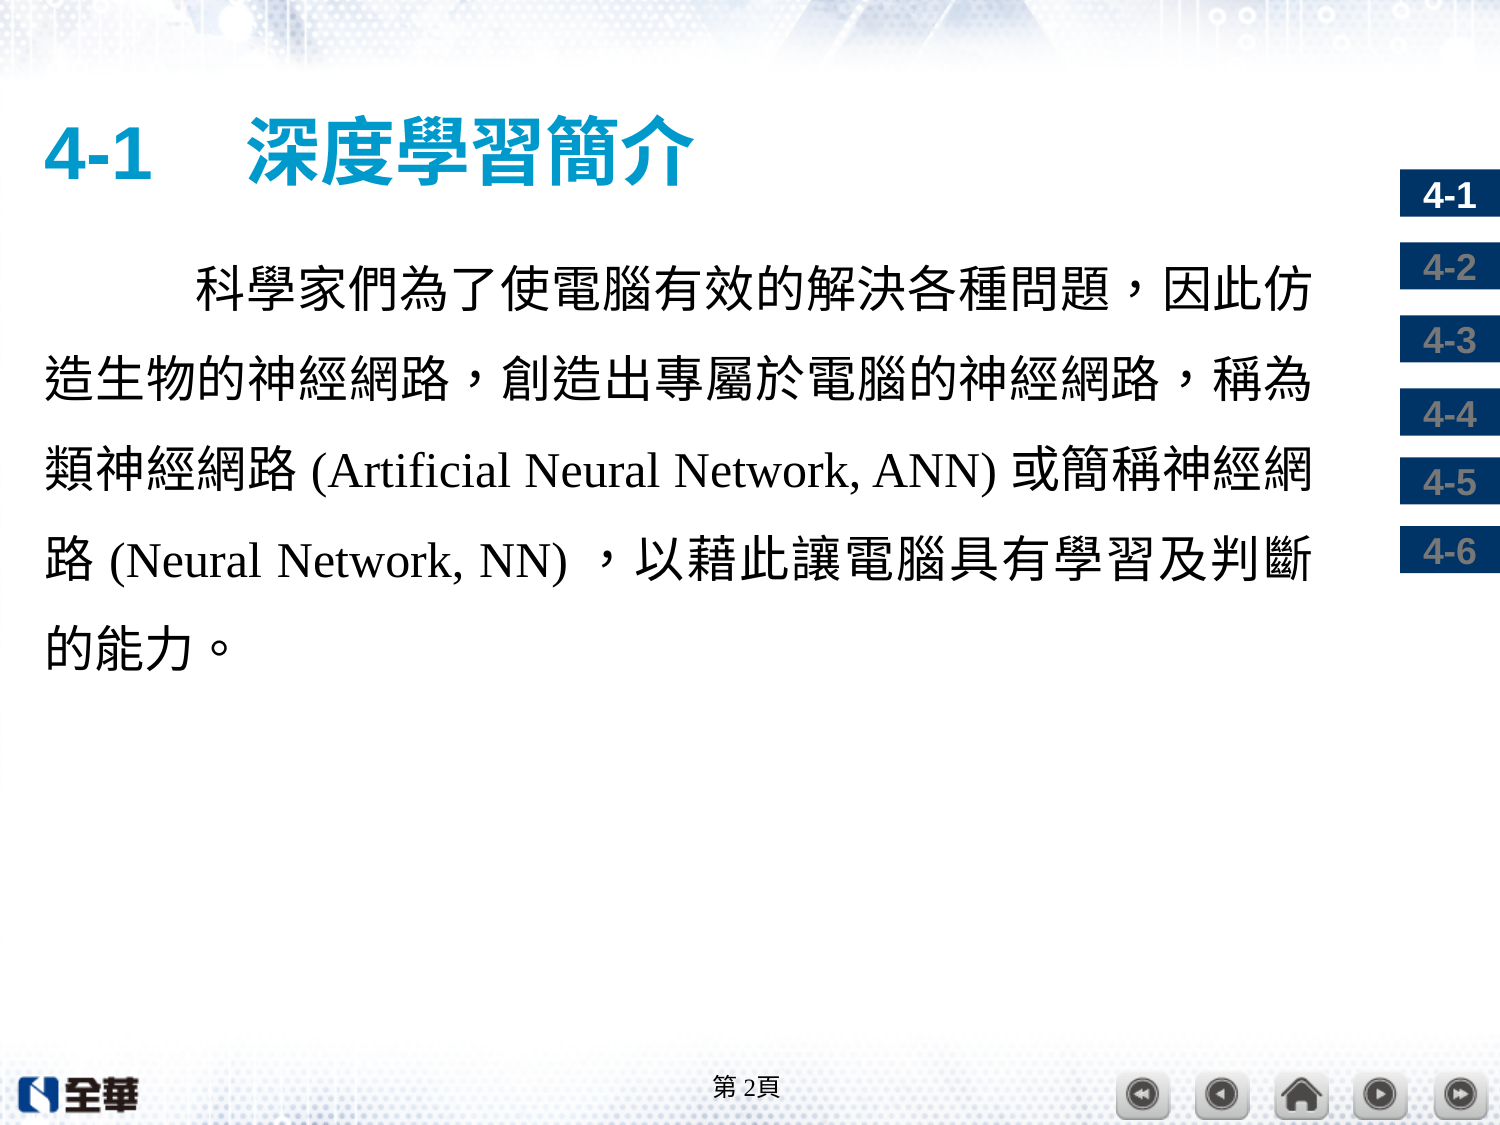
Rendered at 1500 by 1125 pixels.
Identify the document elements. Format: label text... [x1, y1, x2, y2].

picture [0, 0, 1500, 1125]
list 科學家們為了使電腦有效的解決各種問題，因此仿造生物的神經網路，創造出專屬於電腦的神經網路，稱為類神經網路(Artificial Neural Network, ANN)或簡稱神經網路(Neural Network, NN)，以藉此讓電腦具有學習及判斷的能力。 [29, 219, 1330, 1048]
title 4-1 深度學習簡介 [29, 89, 1386, 209]
